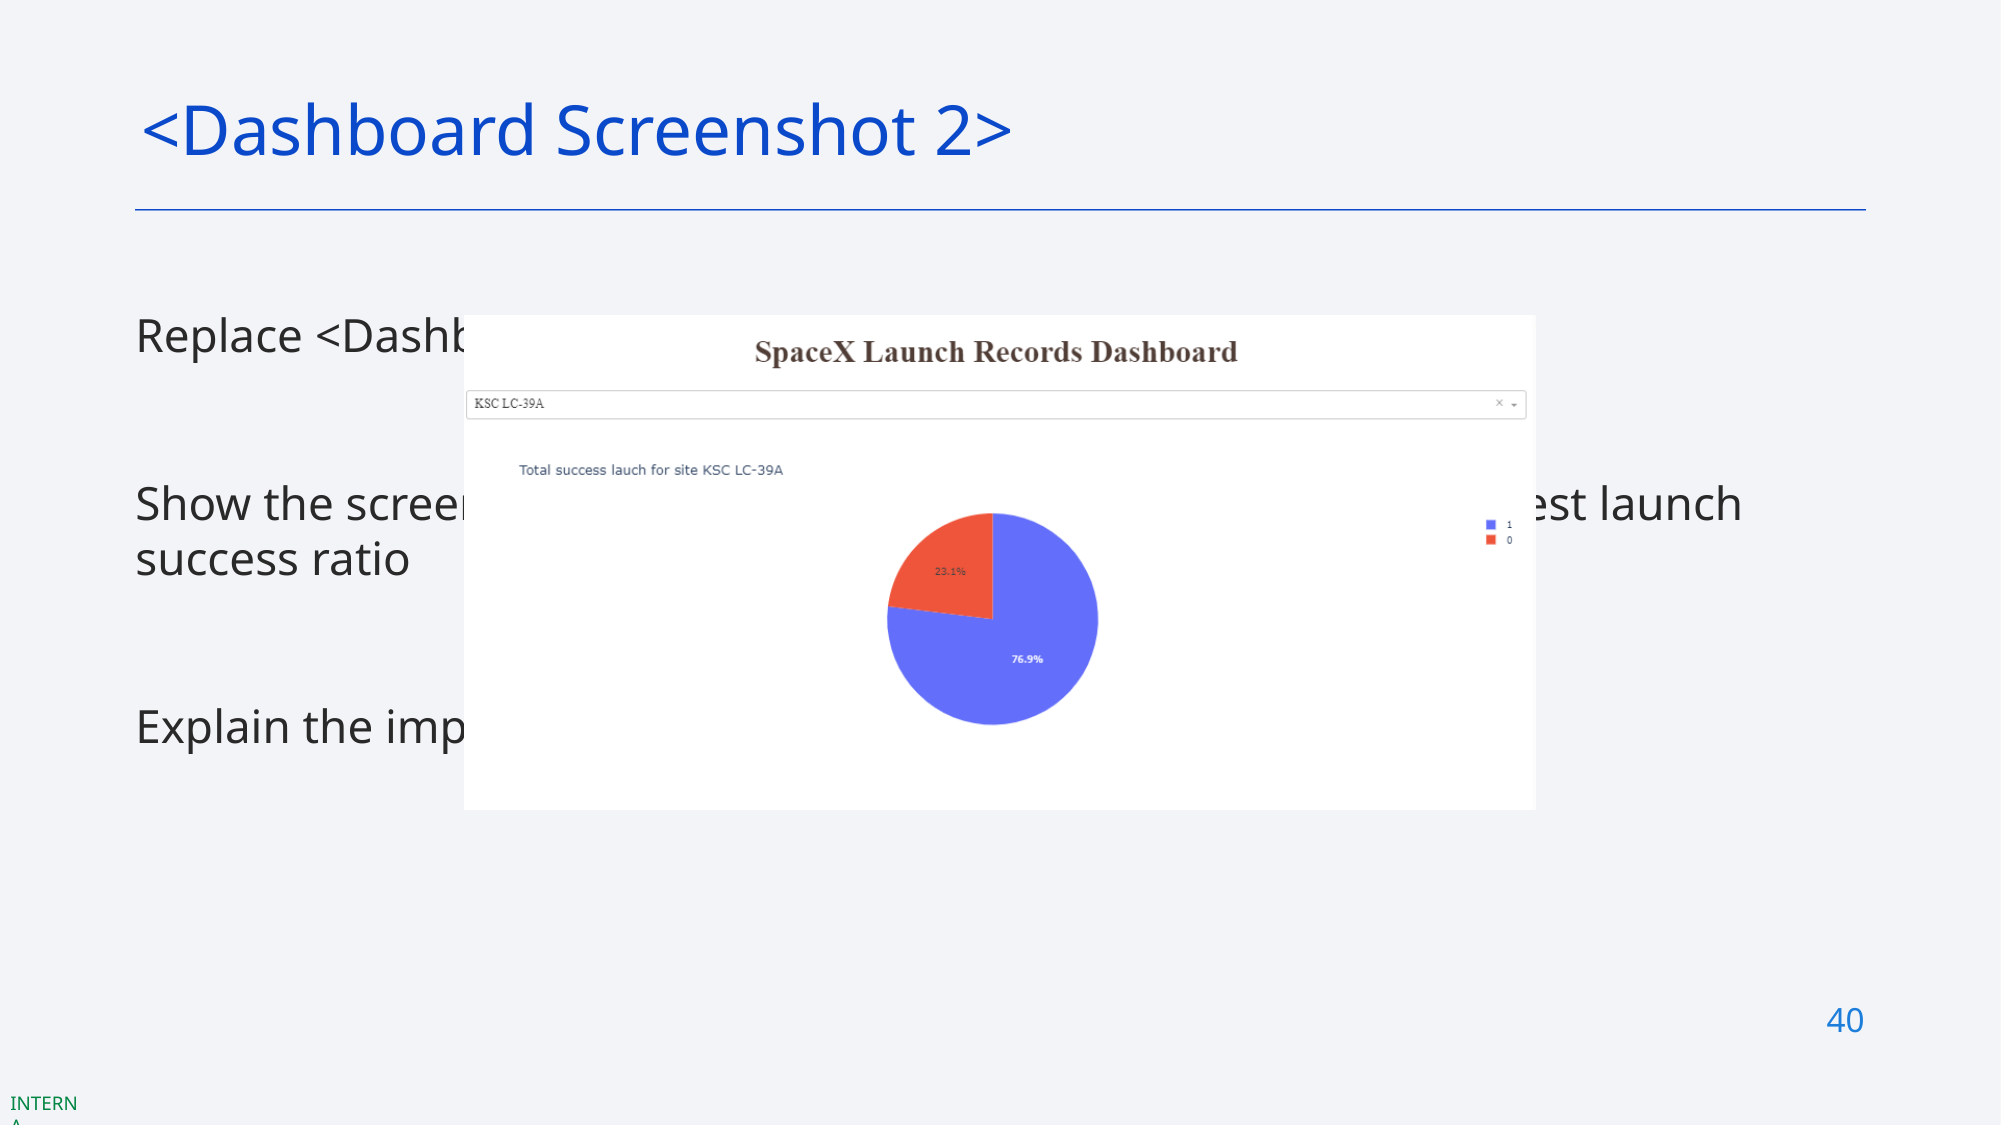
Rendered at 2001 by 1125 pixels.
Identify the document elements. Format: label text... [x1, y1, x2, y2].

text_box <Dashboard Screenshot 2> [126, 88, 1852, 179]
list Replace <Dashboard screenshot 2> title with an appropriate title Show the screenshot of the piechart for the launch site with highest launch success ratio Explain the important elements and findings on the screenshot [120, 299, 1852, 1014]
slide_number 40 [1429, 988, 1880, 1055]
picture [0, 0, 2001, 1125]
